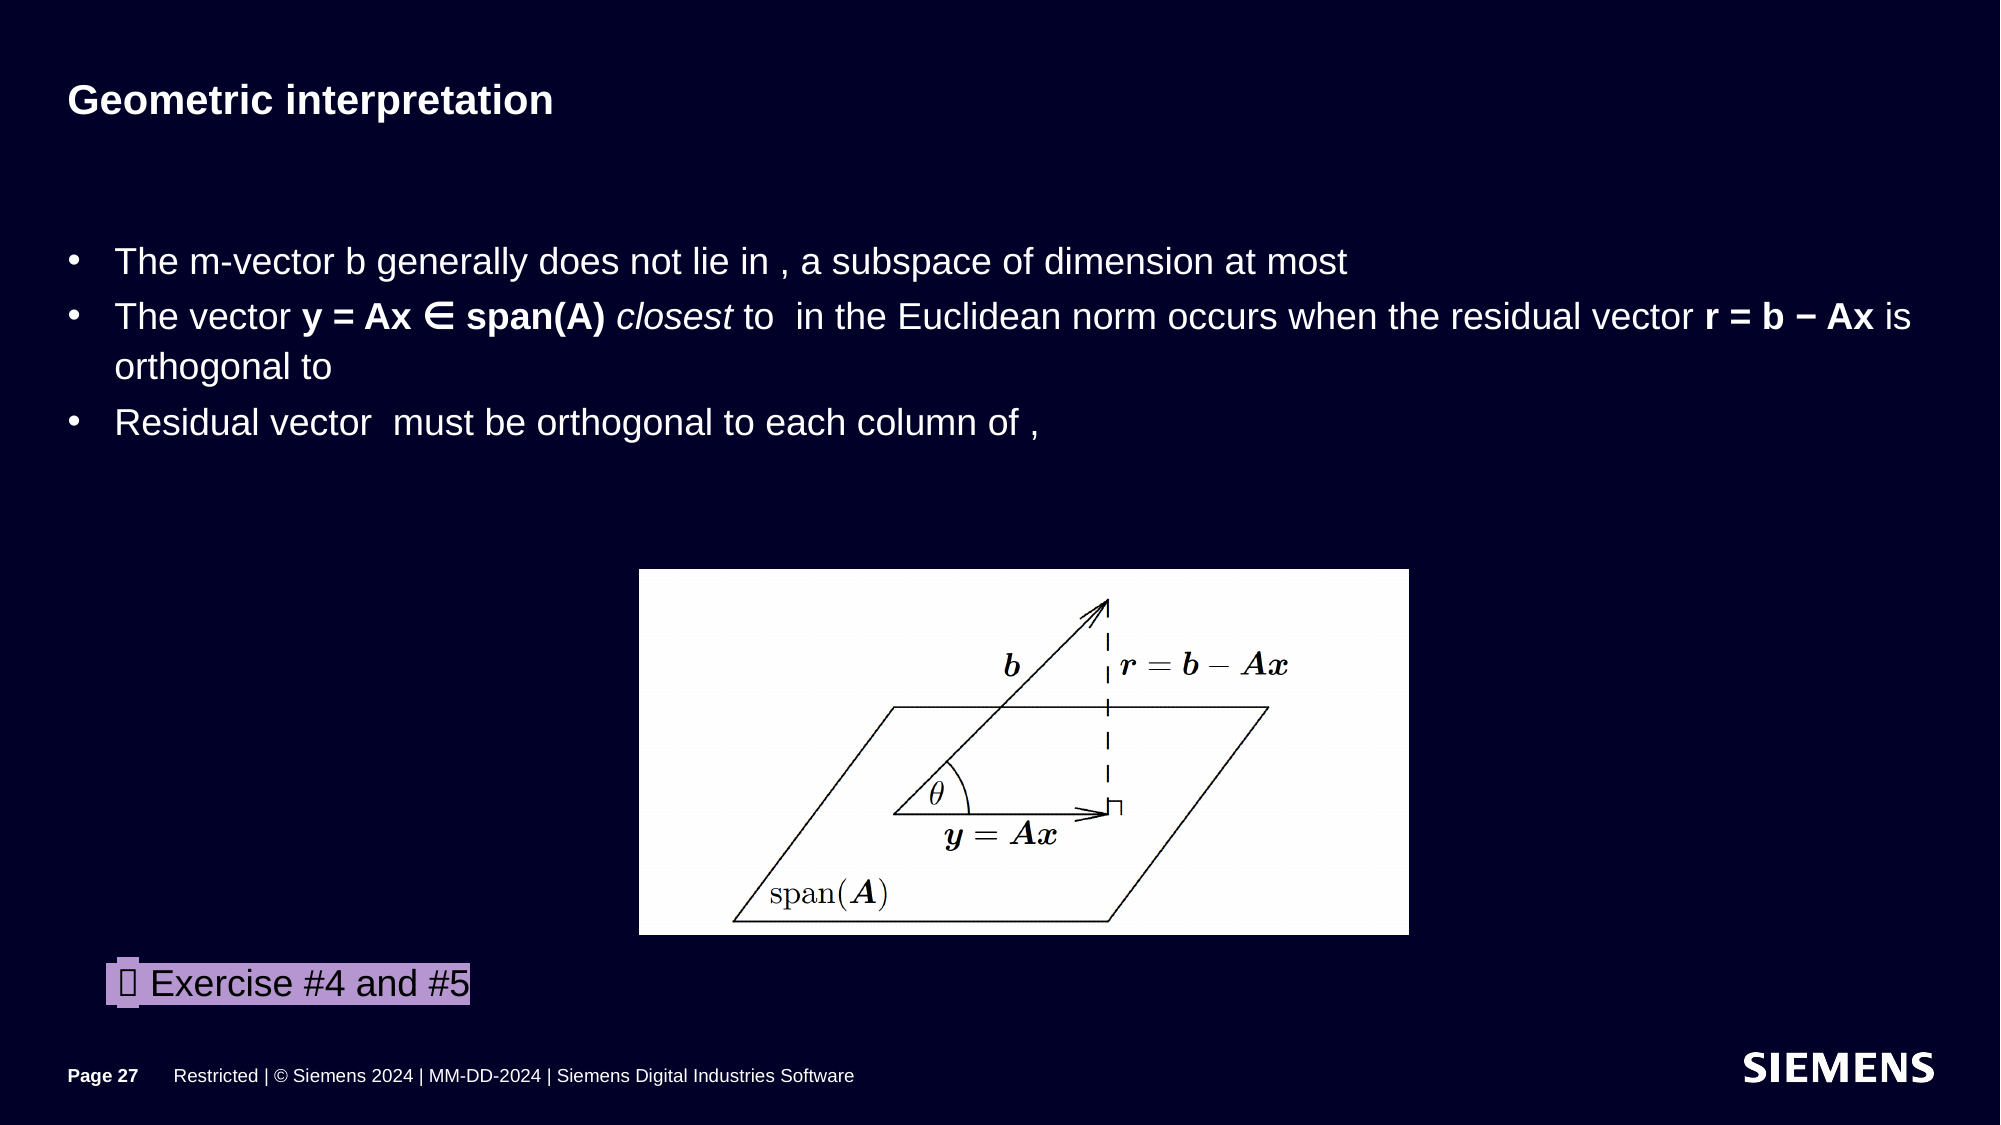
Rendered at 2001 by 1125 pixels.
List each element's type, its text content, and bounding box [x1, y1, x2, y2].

picture [639, 569, 1409, 935]
footer Restricted | © Siemens 2024 | MM-DD-2024 | Siemens Digital Industries Software [174, 1035, 1686, 1125]
title Geometric interpretation [67, 78, 1686, 173]
picture [1744, 1052, 1934, 1083]
text_box  Exercise #4 and #5 [91, 951, 1092, 1012]
slide_number Page 27 [67, 1035, 174, 1125]
